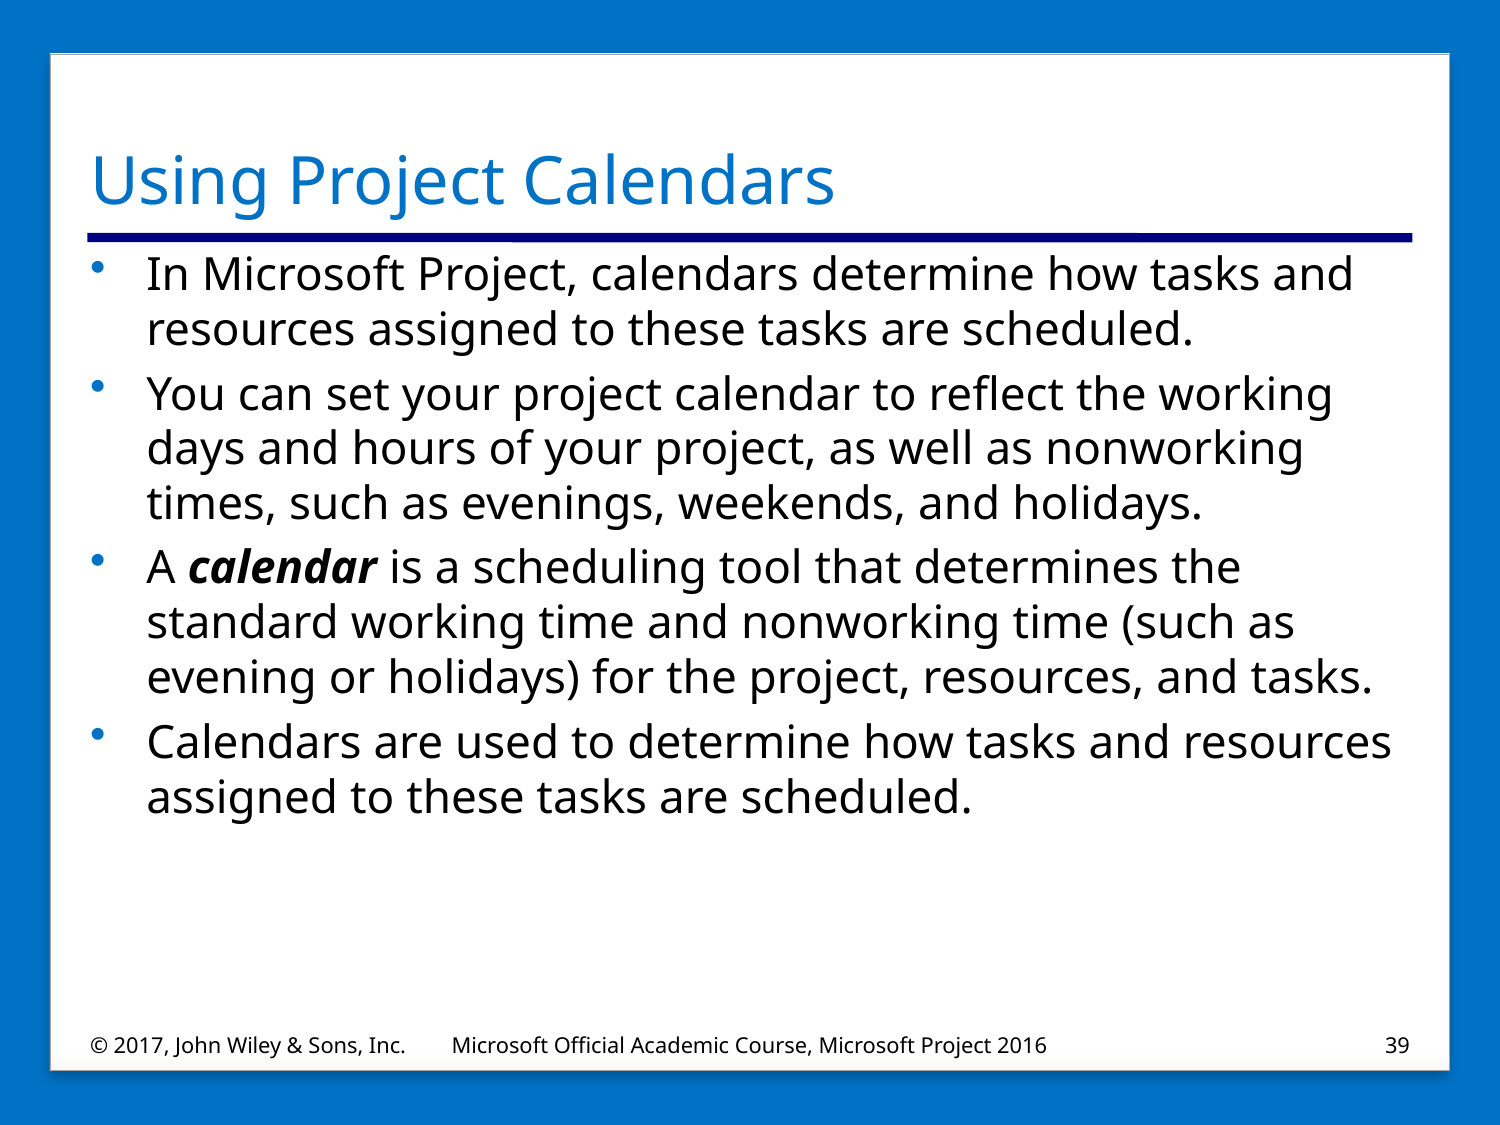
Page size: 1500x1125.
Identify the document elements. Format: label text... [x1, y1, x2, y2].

slide_number 39 [1074, 1024, 1426, 1103]
list In Microsoft Project, calendars determine how tasks and resources assigned to these tasks are scheduled. You can set your project calendar to reflect the working days and hours of your project, as well as nonworking times, such as evenings, weekends, and holidays. A calendar is a scheduling tool that determines the standard working time and nonworking time (such as evening or holidays) for the project, resources, and tasks. Calendars are used to determine how tasks and resources assigned to these tasks are scheduled. [75, 237, 1425, 1013]
footer Microsoft Official Academic Course, Microsoft Project 2016 [431, 1024, 1069, 1103]
title Using Project Calendars [74, 74, 1426, 226]
slide_number © 2017, John Wiley & Sons, Inc. [74, 1024, 426, 1103]
